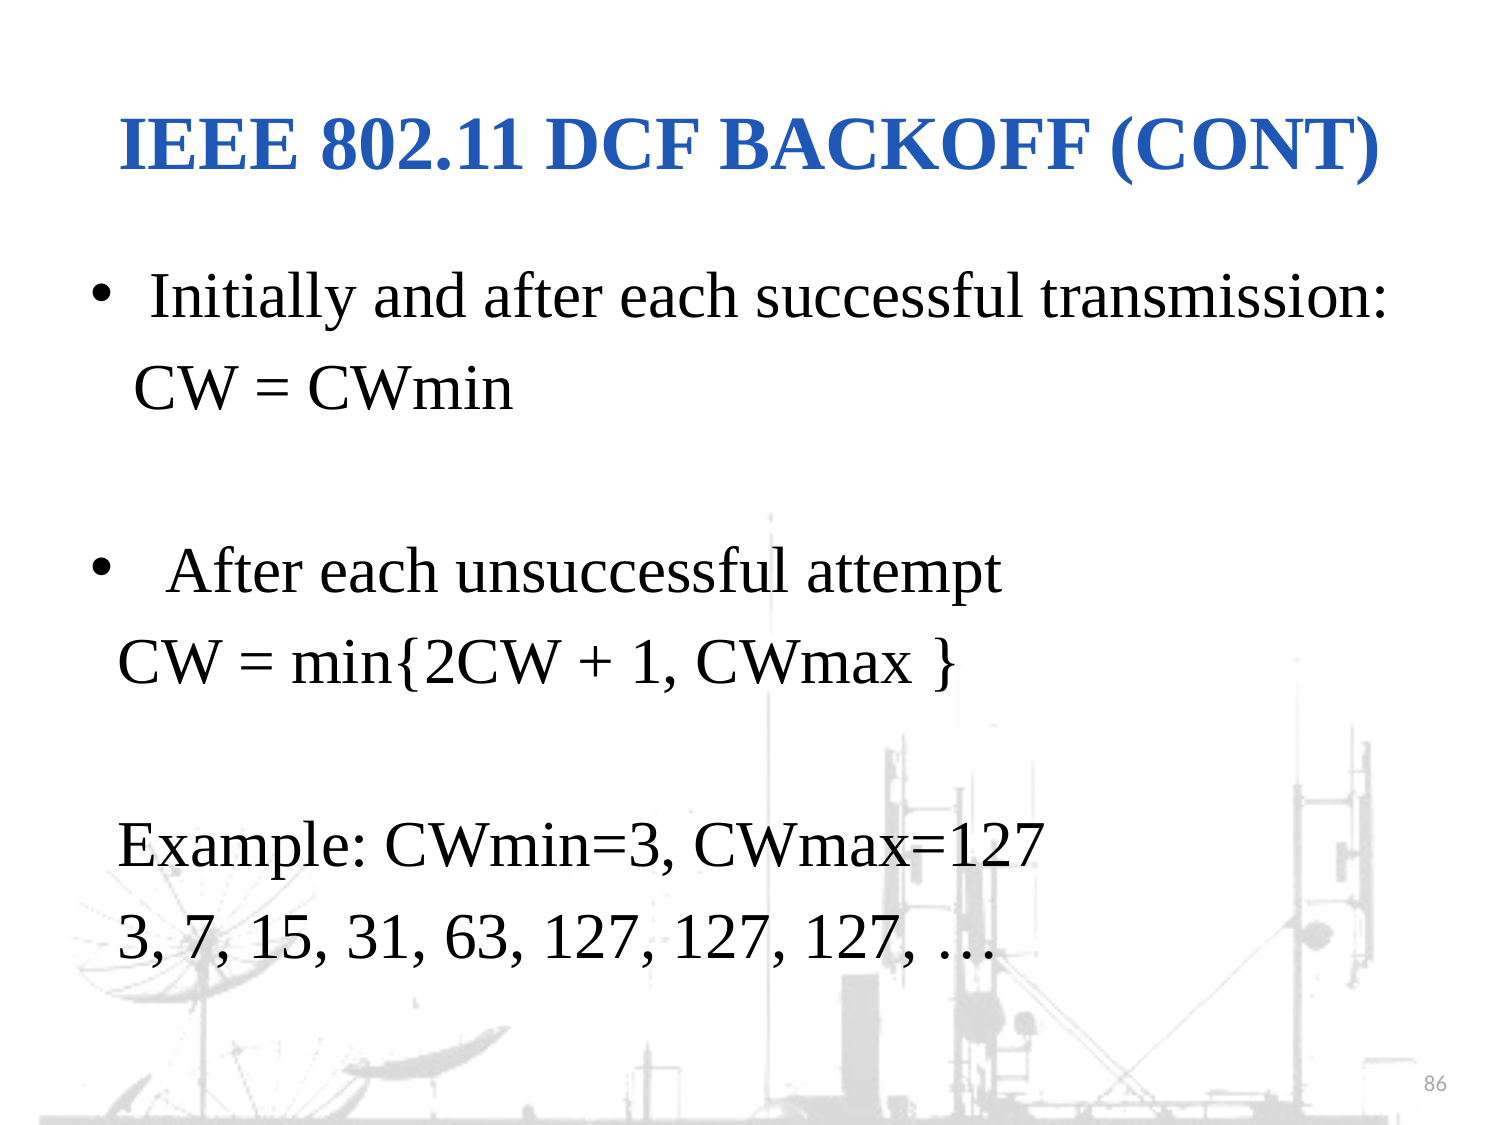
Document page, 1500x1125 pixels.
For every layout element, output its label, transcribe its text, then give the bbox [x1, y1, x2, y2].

slide_number 86 [1112, 1052, 1463, 1113]
list Initially and after each successful transmission: CW = CWmin After each unsuccessful attempt CW = min{2CW + 1, CWmax } Example: CWmin=3, CWmax=127 3, 7, 15, 31, 63, 127, 127, 127, … [75, 245, 1425, 988]
title IEEE 802.11 DCF Backoff (cont) [75, 45, 1425, 233]
